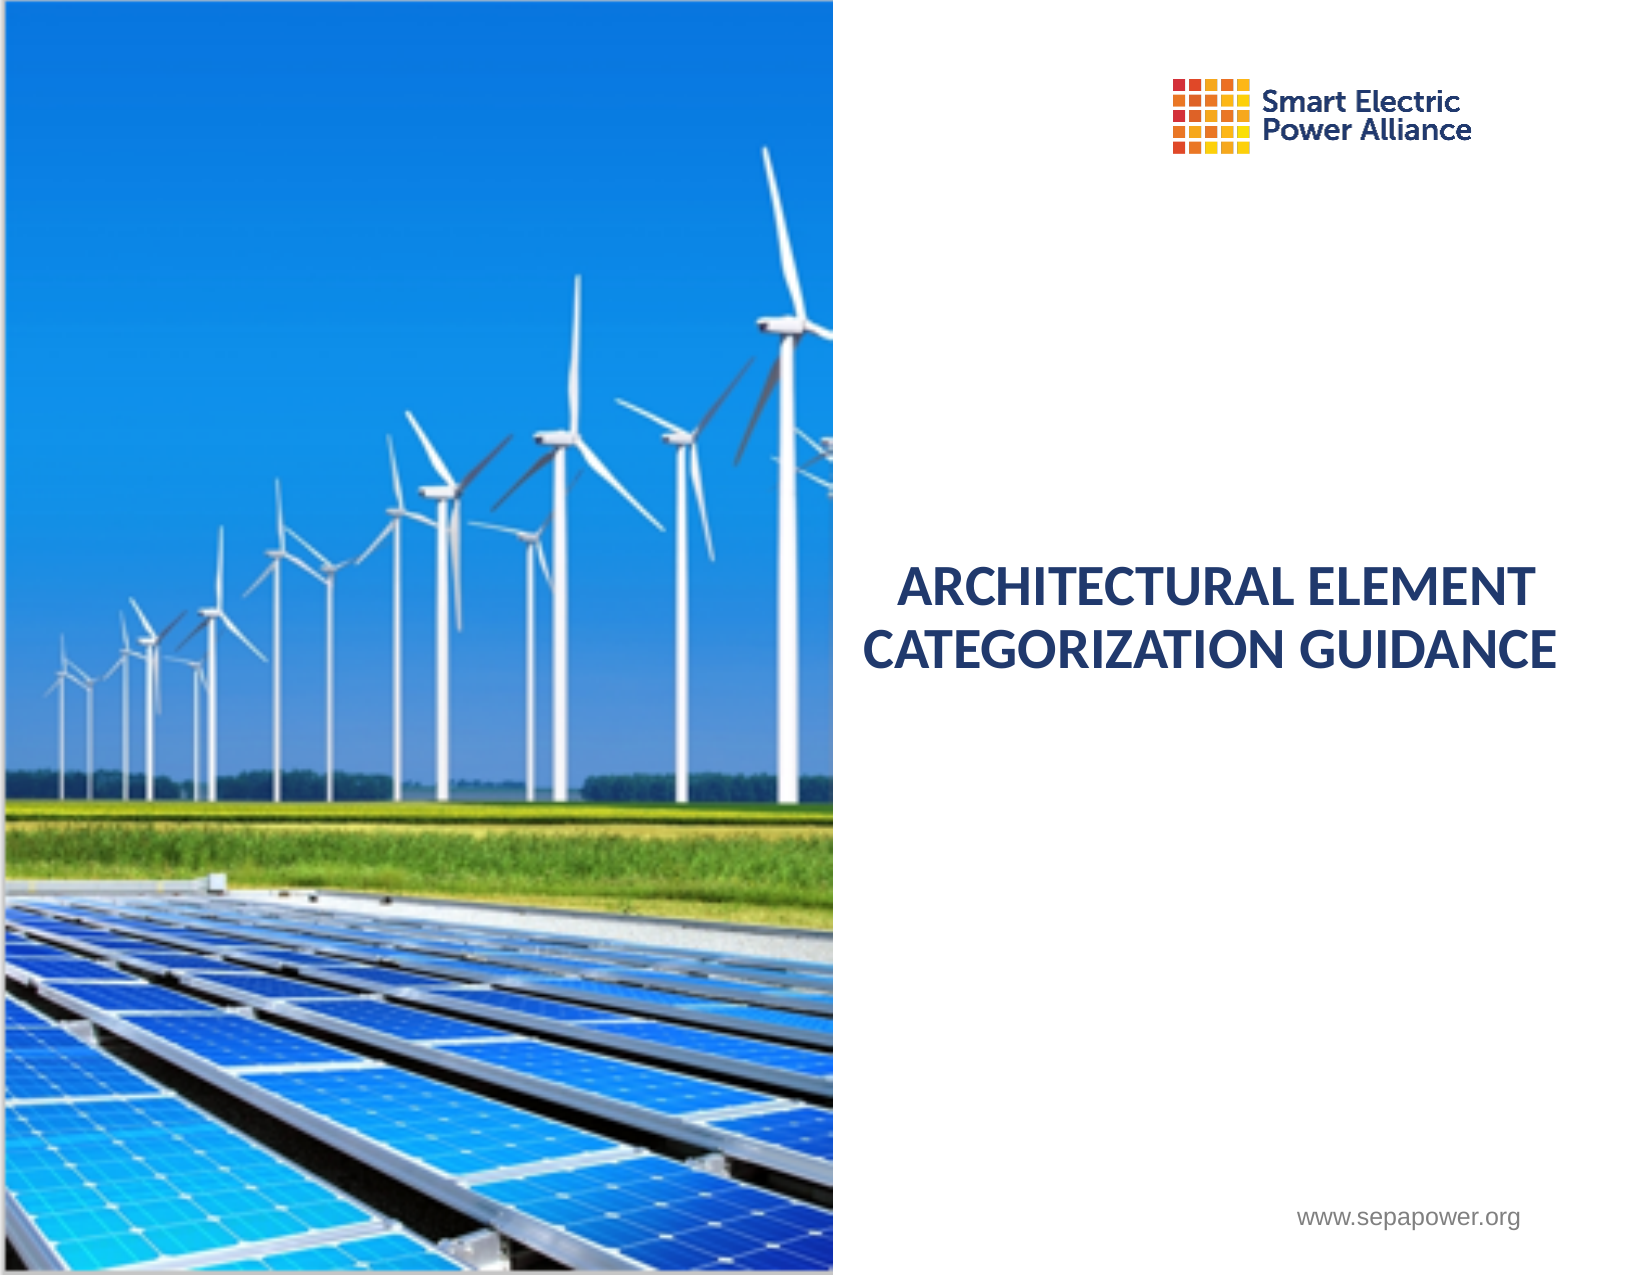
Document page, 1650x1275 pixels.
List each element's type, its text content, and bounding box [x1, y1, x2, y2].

footer www.sepapower.org [833, 1181, 1537, 1250]
title ARCHITECTURAL ELEMENT CATEGORIZATION GUIDANCE [833, 548, 1602, 1157]
picture [0, 0, 833, 1275]
picture [1164, 70, 1481, 161]
